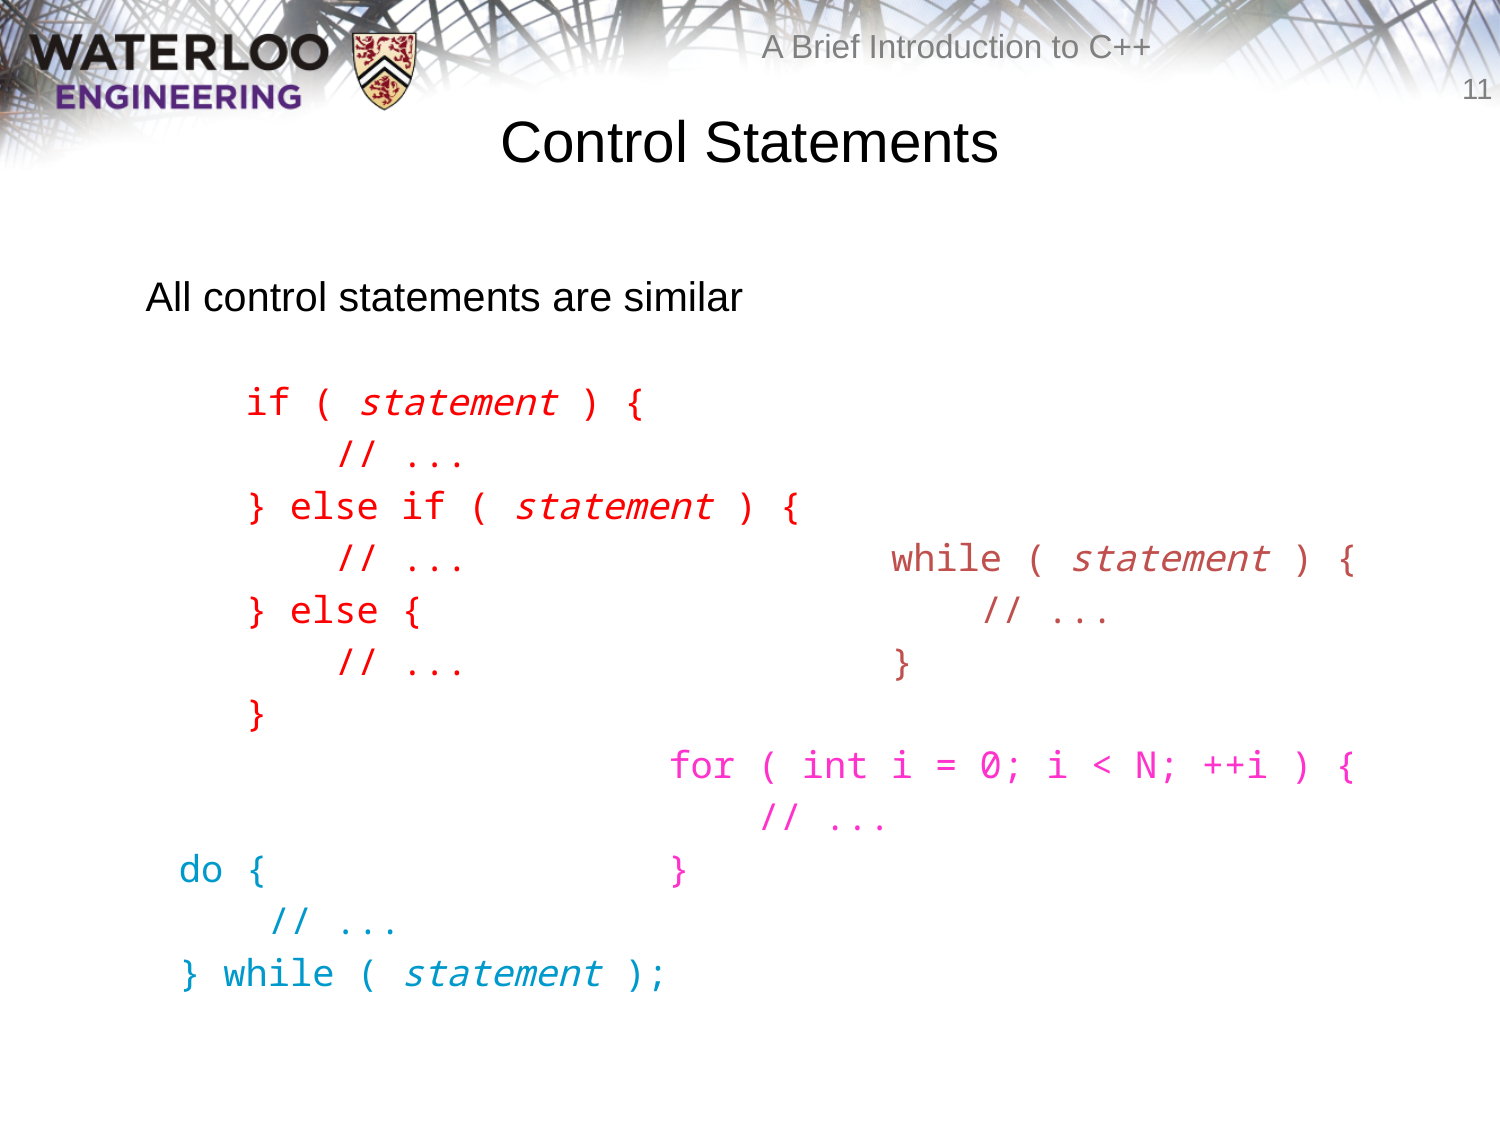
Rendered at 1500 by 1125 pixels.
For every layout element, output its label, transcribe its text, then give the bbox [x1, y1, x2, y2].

list All control statements are similar if ( statement ) { // ... } else if ( statement ) { // ... while ( statement ) { } else { // ... // ... } } for ( int i = 0; i < N; ++i ) { // ... do { } // ... } while ( statement ); [74, 262, 1426, 1006]
picture [0, 0, 1500, 1125]
title Control Statements [74, 44, 1426, 233]
